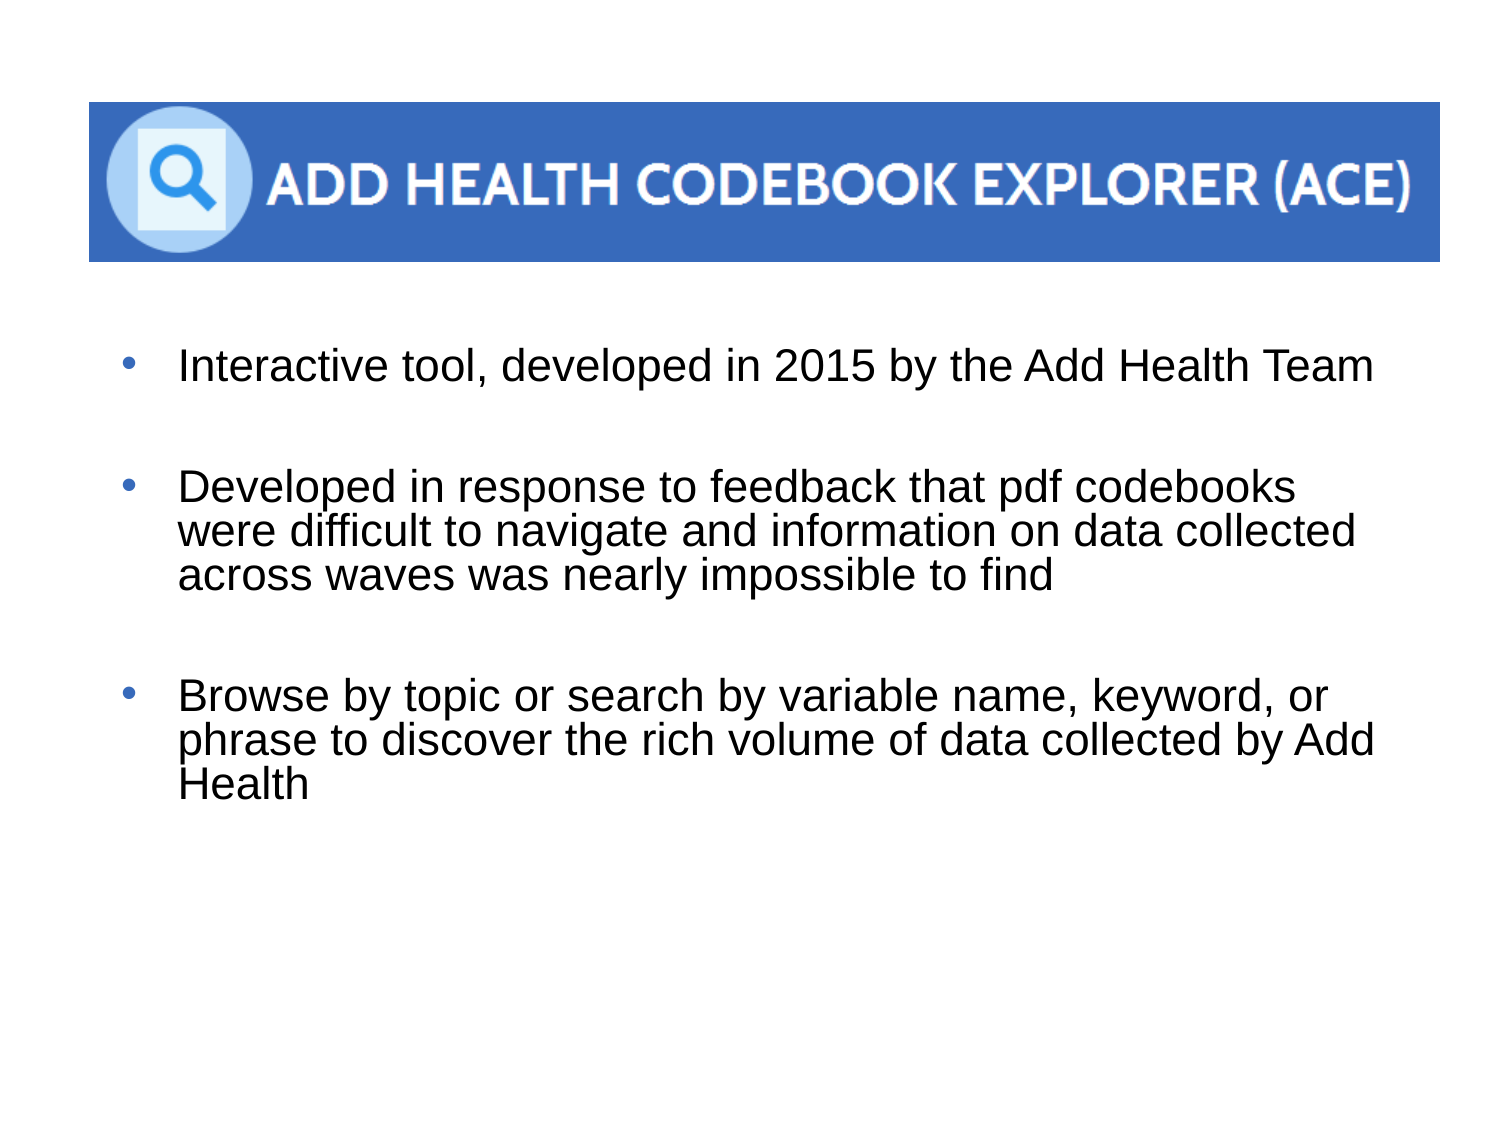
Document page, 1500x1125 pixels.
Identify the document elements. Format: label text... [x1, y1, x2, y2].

text_box Interactive tool, developed in 2015 by the Add Health Team Developed in response to feedback that pdf codebooks were difficult to navigate and information on data collected across waves was nearly impossible to find Browse by topic or search by variable name, keyword, or phrase to discover the rich volume of data collected by Add Health [106, 338, 1423, 948]
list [89, 102, 1440, 263]
